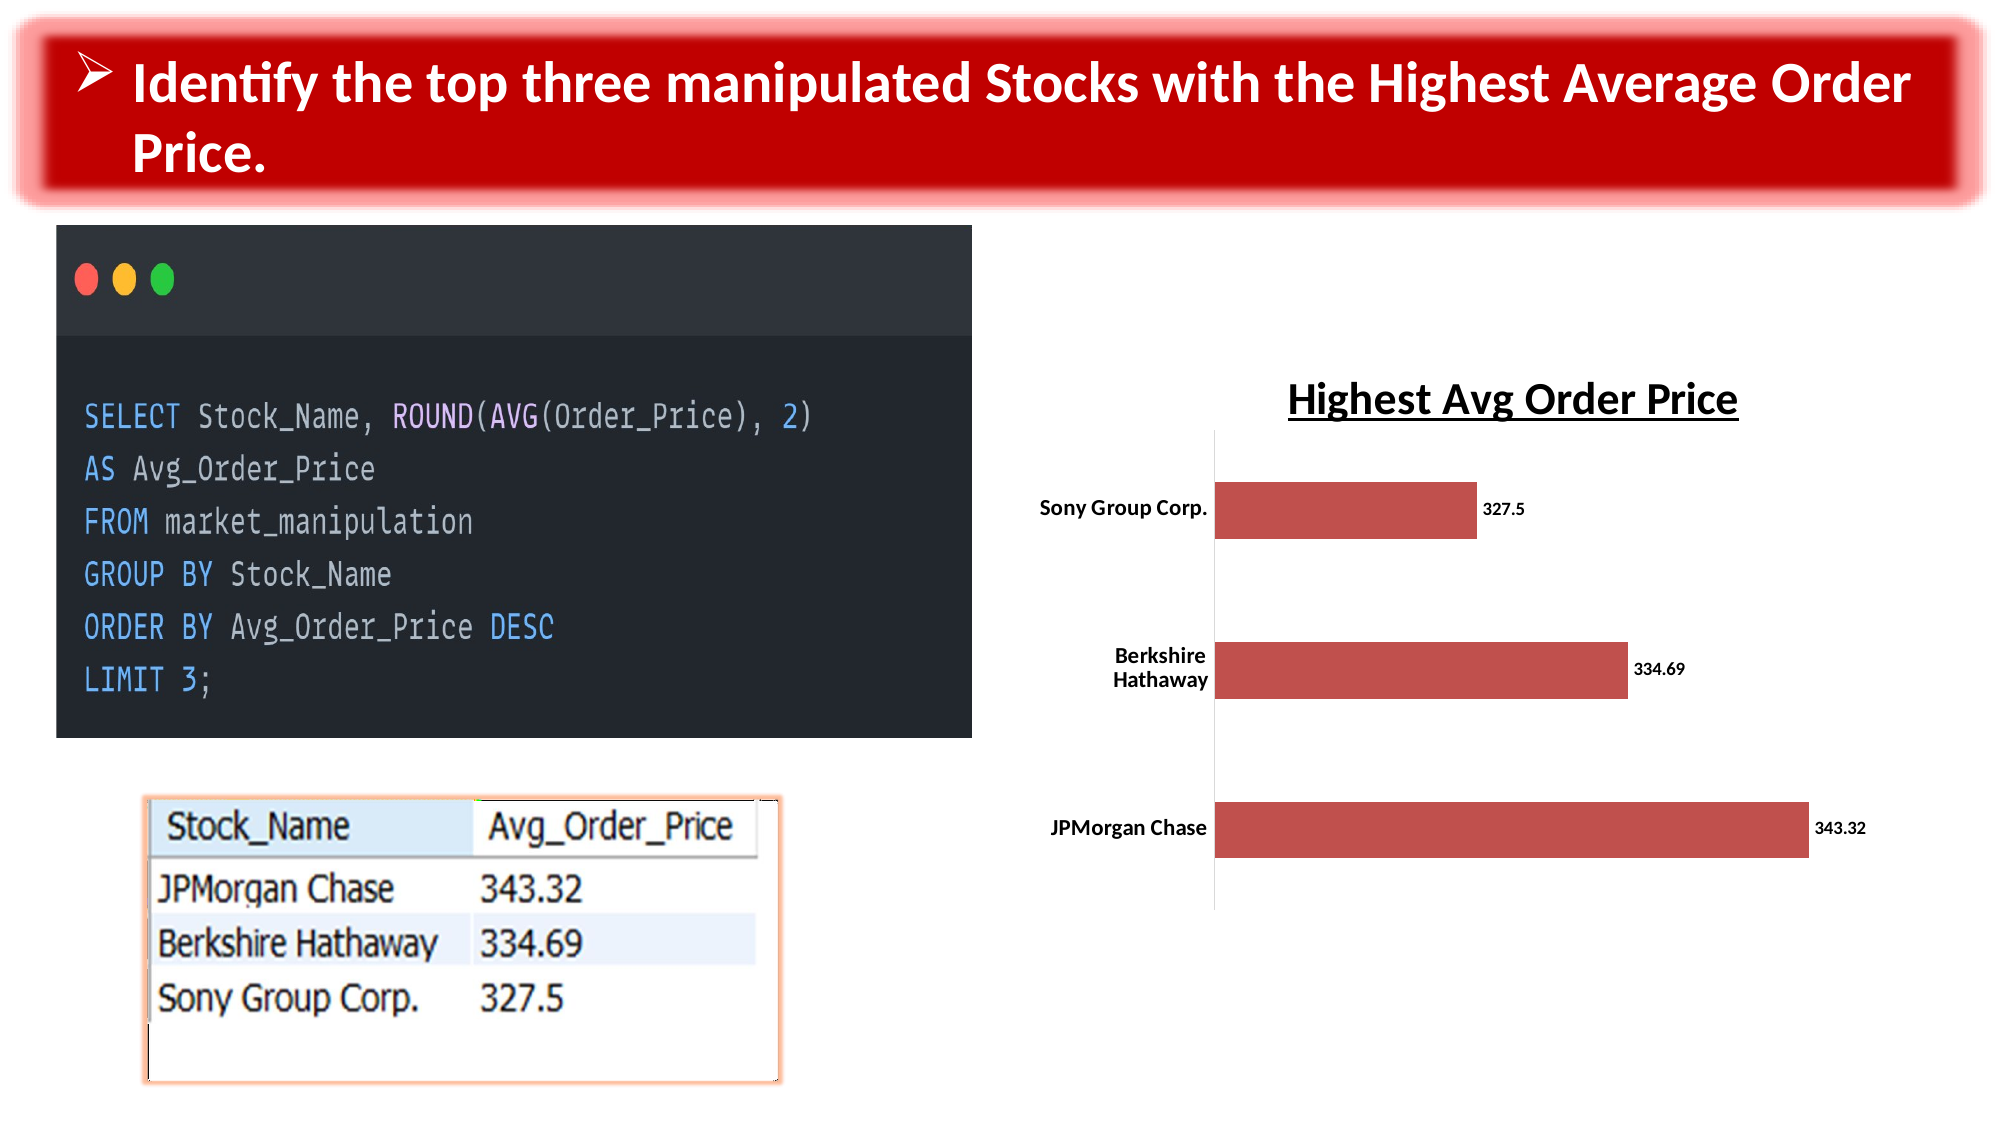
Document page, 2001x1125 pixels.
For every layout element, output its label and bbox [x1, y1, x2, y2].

text_box [0, 6, 2000, 220]
chart [1027, 352, 1885, 963]
text_box [137, 789, 788, 1091]
picture [55, 224, 973, 738]
